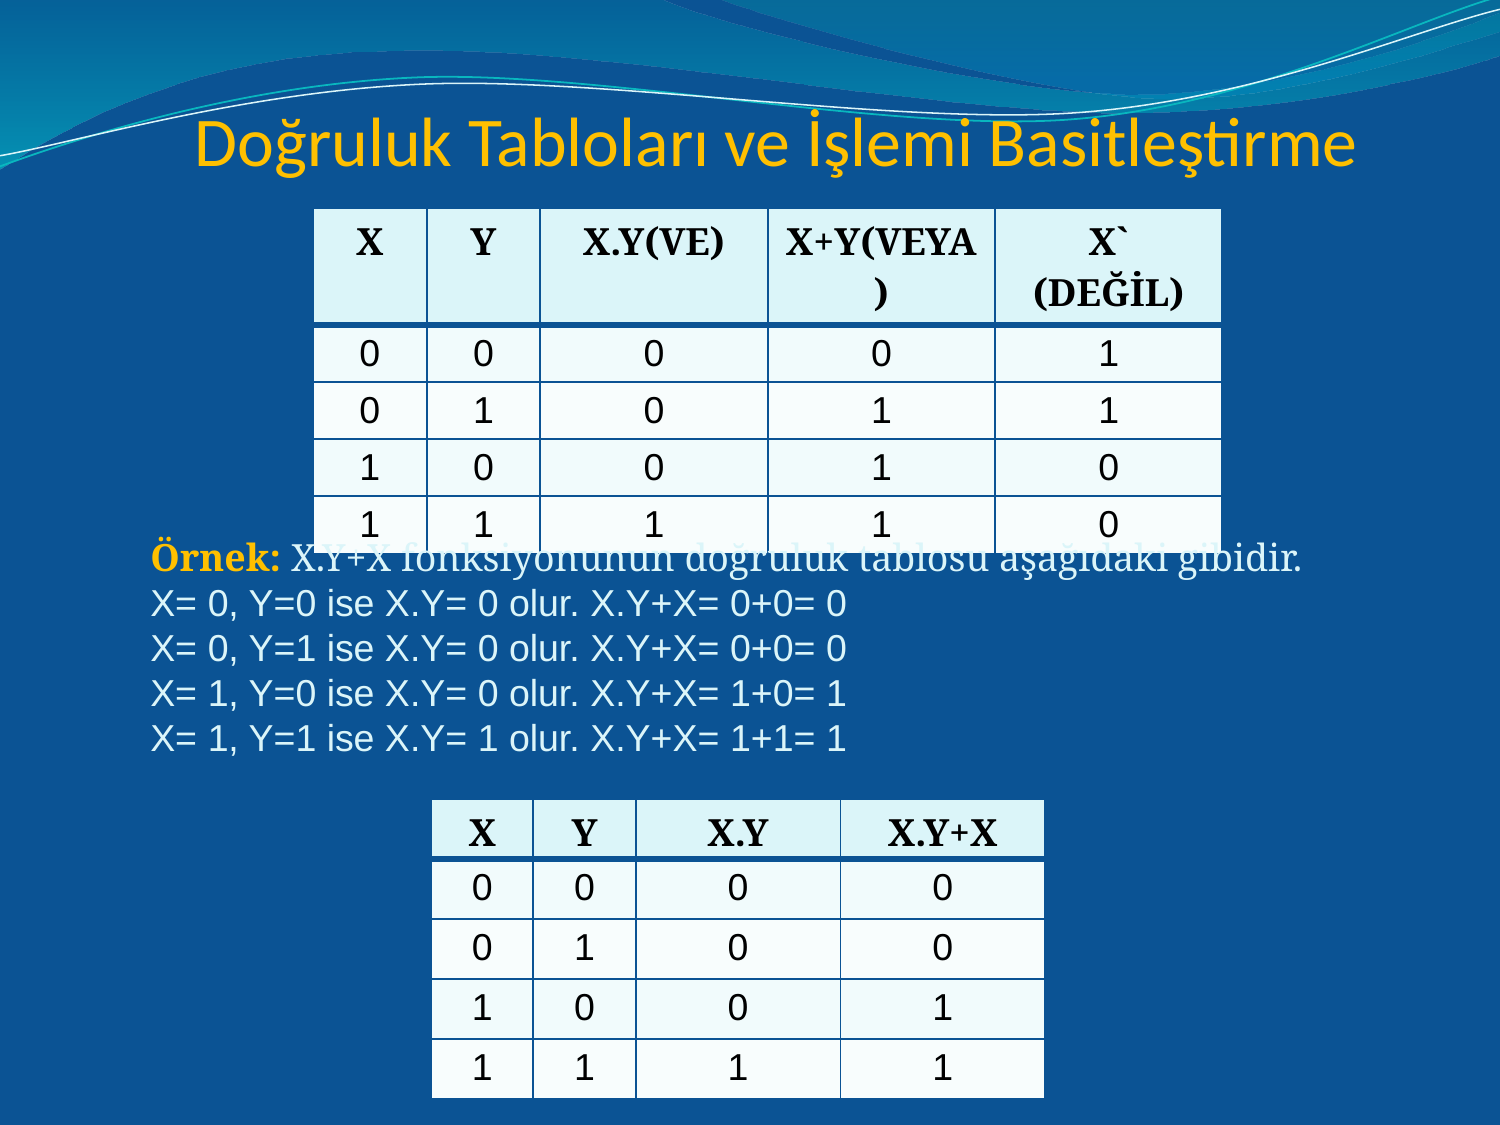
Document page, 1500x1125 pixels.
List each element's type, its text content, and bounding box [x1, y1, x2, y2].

table_cell 1 [996, 383, 1221, 438]
text_box Doğruluk Tabloları ve İşlemi Basitleştirme [194, 89, 1425, 185]
table_cell 1 [432, 980, 532, 1038]
table_cell 0 [841, 862, 1044, 918]
table_cell 1 [637, 1040, 840, 1098]
text_box Örnek: X.Y+X fonksiyonunun doğruluk tablosu aşağıdaki gibidir. X= 0, Y=0 ise X.Y= 0 olur. X.Y+X= 0+0= 0 X= 0, Y=1 ise X.Y= 0 olur. X.Y+X= 0+0= 0 X= 1, Y=0 ise X.Y= 0 olur. X.Y+X= 1+0= 1 X= 1, Y=1 ise X.Y= 1 olur. X.Y+X= 1+1= 1 [135, 527, 1424, 812]
table_cell 0 [769, 328, 994, 381]
table_header X [432, 800, 532, 856]
table_cell 0 [428, 328, 539, 381]
table_cell 1 [432, 1040, 532, 1098]
table_cell 0 [996, 497, 1221, 527]
table_cell 1 [428, 497, 539, 527]
table_cell 1 [996, 328, 1221, 381]
table_header X+Y(VEYA) [769, 209, 994, 322]
table_cell 0 [637, 862, 840, 918]
table_cell 1 [769, 497, 994, 527]
table_cell 1 [841, 980, 1044, 1038]
table_cell 0 [541, 328, 767, 381]
table_cell 1 [841, 1040, 1044, 1098]
table_cell 0 [996, 440, 1221, 495]
table_header X.Y(VE) [541, 209, 767, 322]
table_cell 0 [534, 862, 635, 918]
table_cell 0 [432, 862, 532, 918]
table_cell 1 [314, 440, 426, 495]
table_cell 1 [534, 920, 635, 978]
table_cell 0 [534, 980, 635, 1038]
table_cell 0 [428, 440, 539, 495]
table_cell 0 [637, 920, 840, 978]
table_cell 0 [841, 920, 1044, 978]
table_cell 1 [769, 383, 994, 438]
table_cell 1 [541, 497, 767, 527]
table_cell 0 [637, 980, 840, 1038]
table_cell 0 [541, 383, 767, 438]
table_cell 1 [534, 1040, 635, 1098]
table_cell 0 [541, 440, 767, 495]
table_cell 1 [769, 440, 994, 495]
table_cell 0 [314, 328, 426, 381]
table_header X.Y+X [841, 800, 1044, 856]
table_header X` (DEĞİL) [996, 209, 1221, 322]
table_cell 1 [428, 383, 539, 438]
table_cell 1 [314, 497, 426, 527]
table_header Y [534, 800, 635, 856]
table_cell 0 [314, 383, 426, 438]
table_header X [314, 209, 426, 322]
table_header X.Y [637, 800, 840, 856]
table_cell 0 [432, 920, 532, 978]
table_header Y [428, 209, 539, 322]
